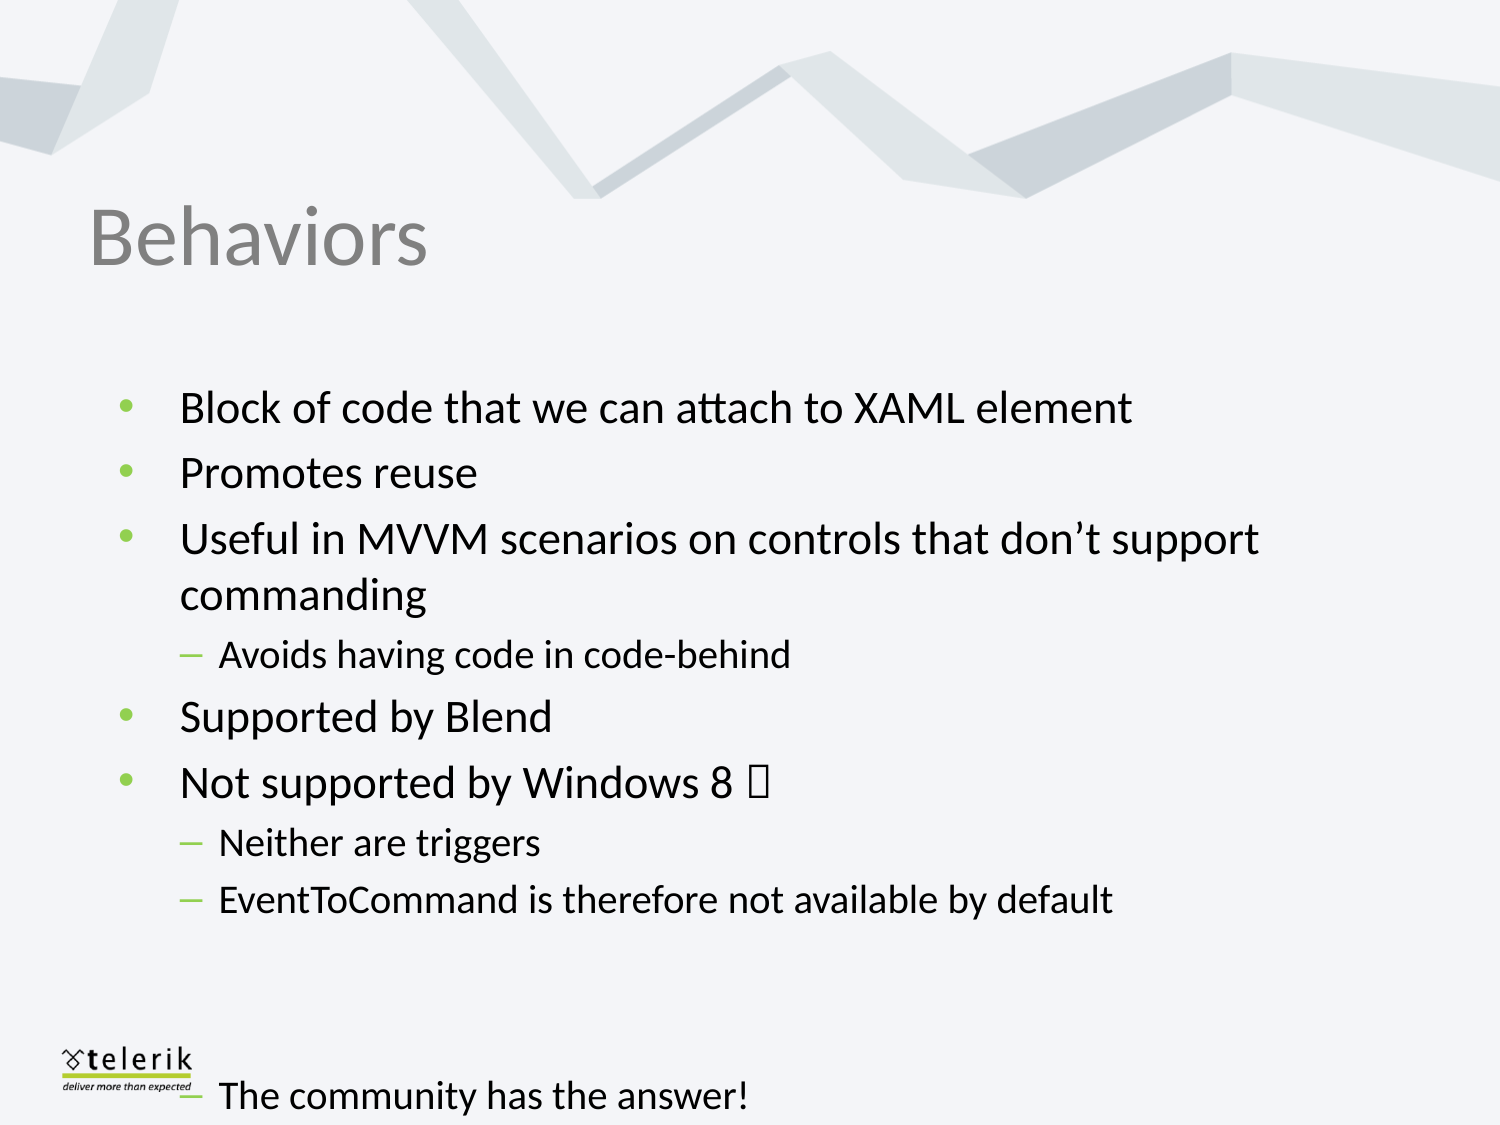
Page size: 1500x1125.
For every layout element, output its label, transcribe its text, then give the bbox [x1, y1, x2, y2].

title Behaviors [73, 171, 1424, 291]
picture [61, 1046, 103, 1092]
list Block of code that we can attach to XAML element Promotes reuse Useful in MVVM scenarios on controls that don’t support commanding Avoids having code in code-behind Supported by Blend Not supported by Windows 8  Neither are triggers EventToCommand is therefore not available by default The community has the answer! [103, 369, 1437, 1125]
picture [0, 0, 1500, 260]
